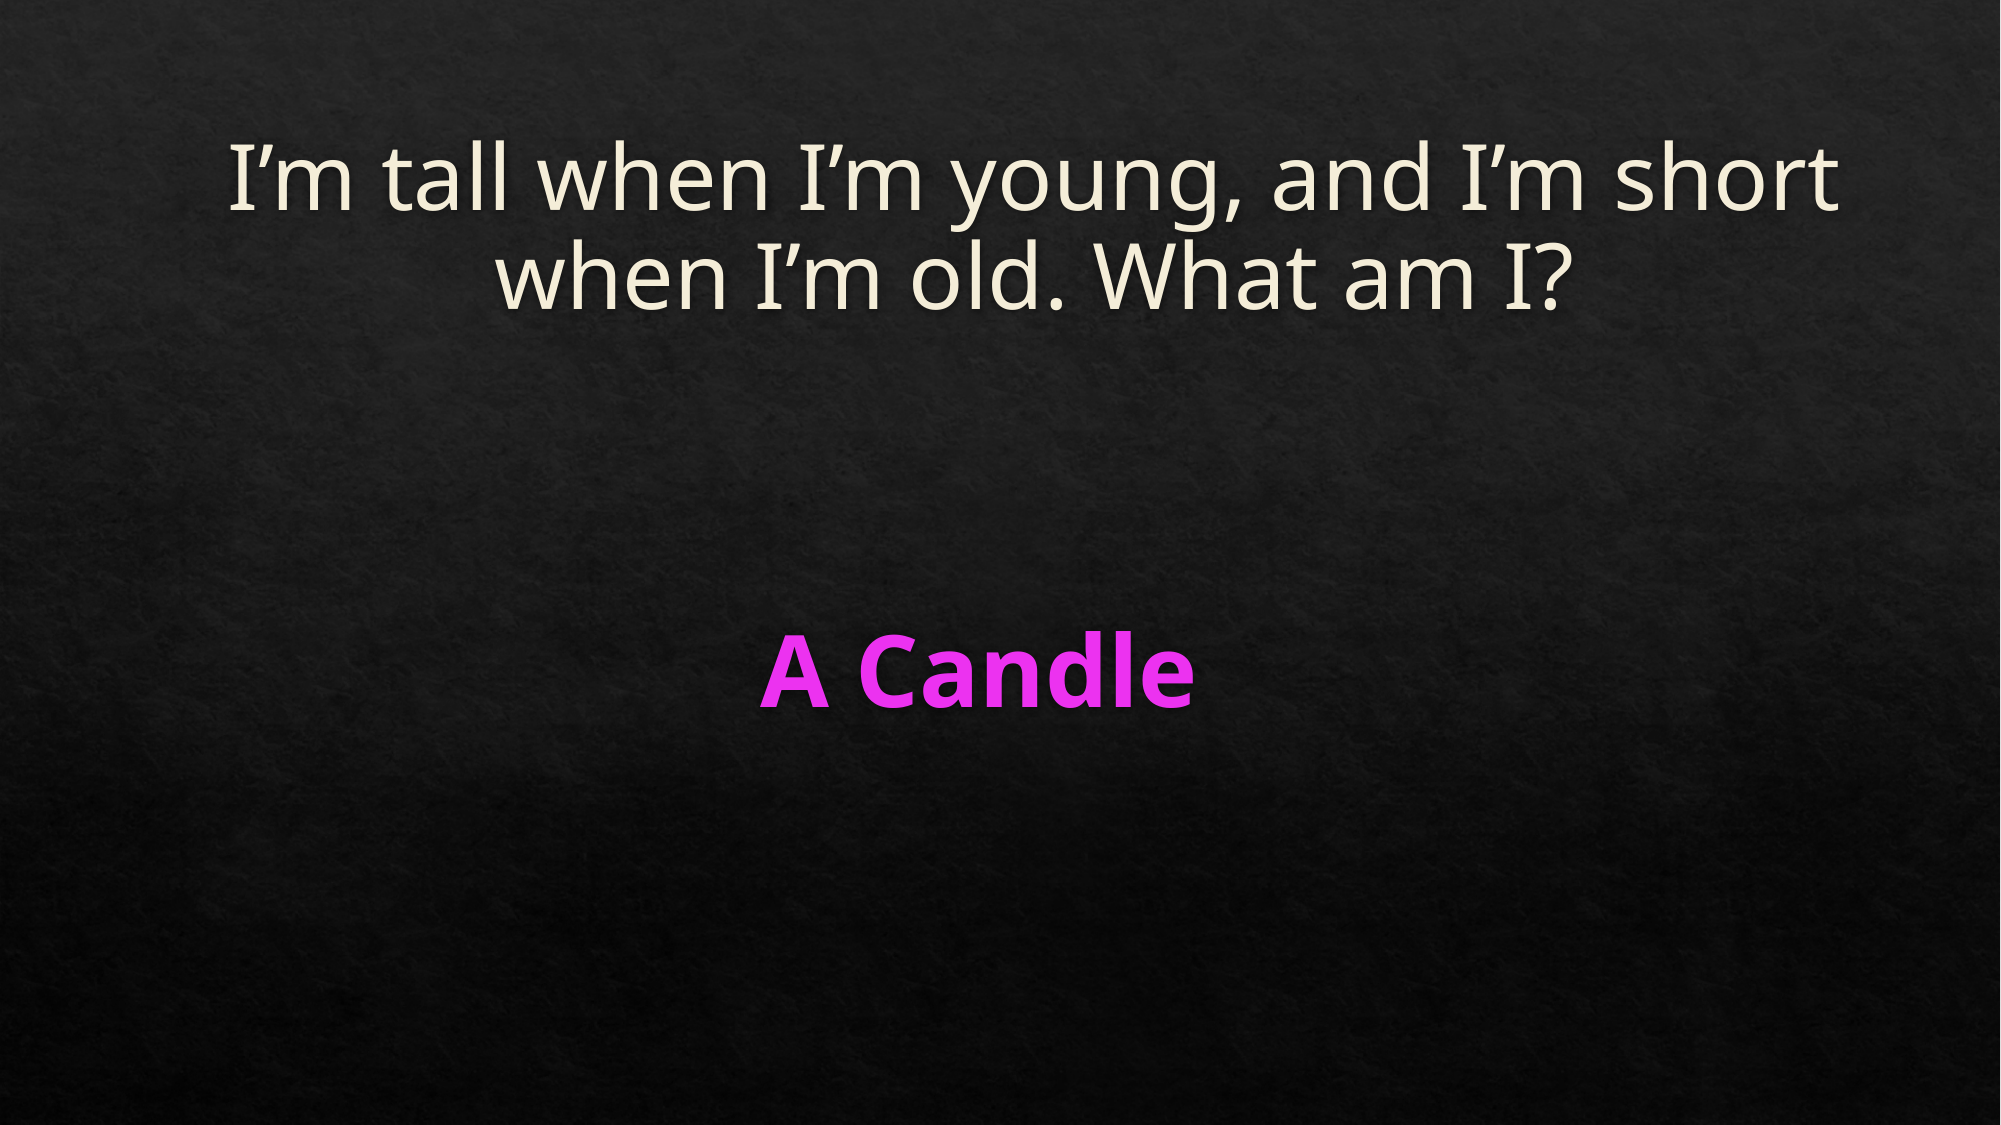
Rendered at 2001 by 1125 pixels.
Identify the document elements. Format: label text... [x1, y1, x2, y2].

title I’m tall when I’m young, and I’m short when I’m old. What am I? [149, 70, 1920, 391]
text_box A Candle [130, 515, 1829, 835]
